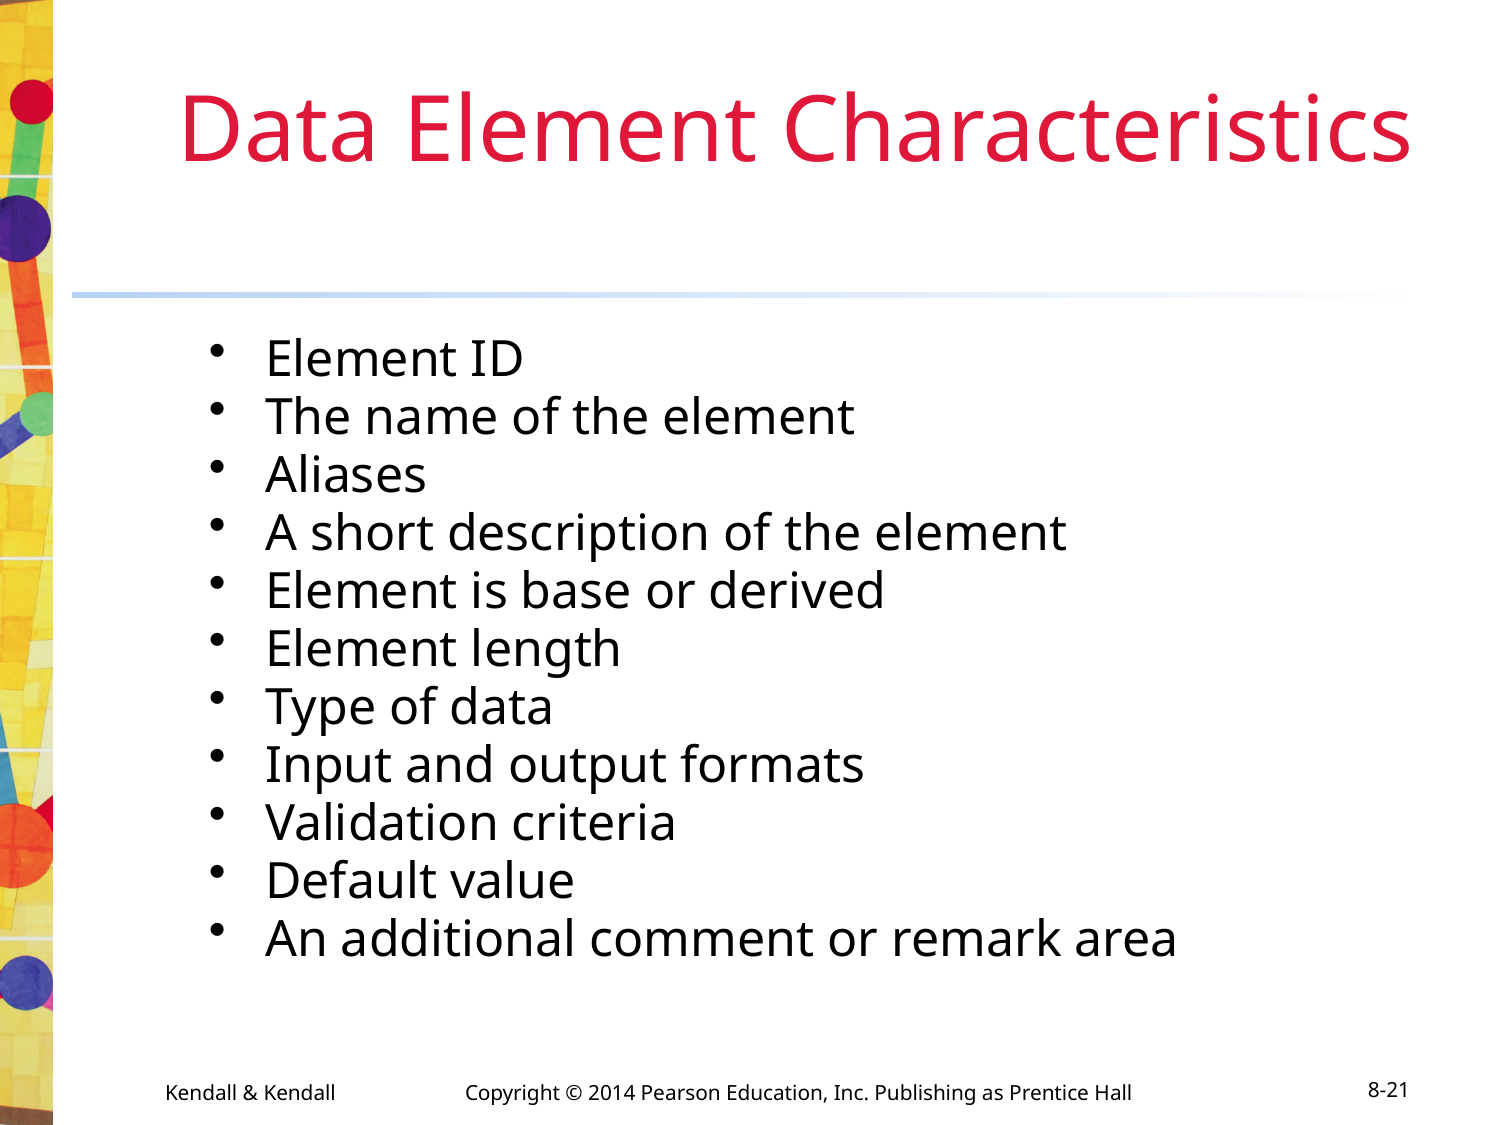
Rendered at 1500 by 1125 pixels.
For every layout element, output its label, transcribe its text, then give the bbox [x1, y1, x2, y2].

title Data Element Characteristics [162, 62, 1455, 251]
list Element ID The name of the element Aliases A short description of the element Element is base or derived Element length Type of data Input and output formats Validation criteria Default value An additional comment or remark area [193, 330, 1470, 1007]
slide_number Kendall & Kendall Copyright © 2014 Pearson Education, Inc. Publishing as Prentice Hall [150, 1037, 1112, 1113]
slide_number 8-21 [1112, 1037, 1425, 1113]
picture [0, 0, 53, 1125]
